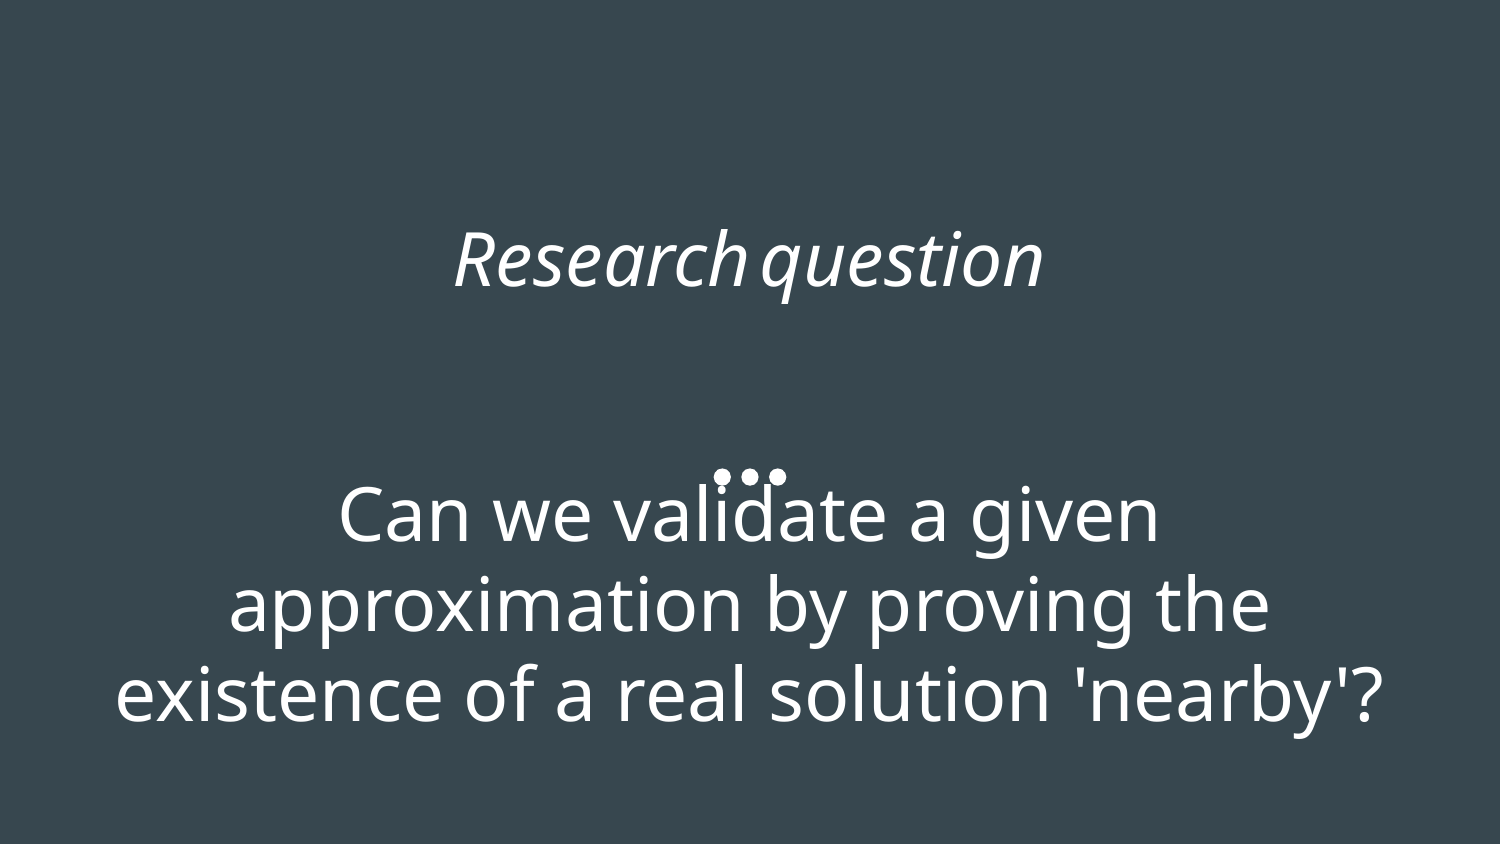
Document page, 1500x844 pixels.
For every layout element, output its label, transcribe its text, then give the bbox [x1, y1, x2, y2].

text_box Research question [314, 205, 1186, 307]
title Can we validate a given approximation by proving the existence of a real solution 'nearby'? [55, 539, 1445, 752]
